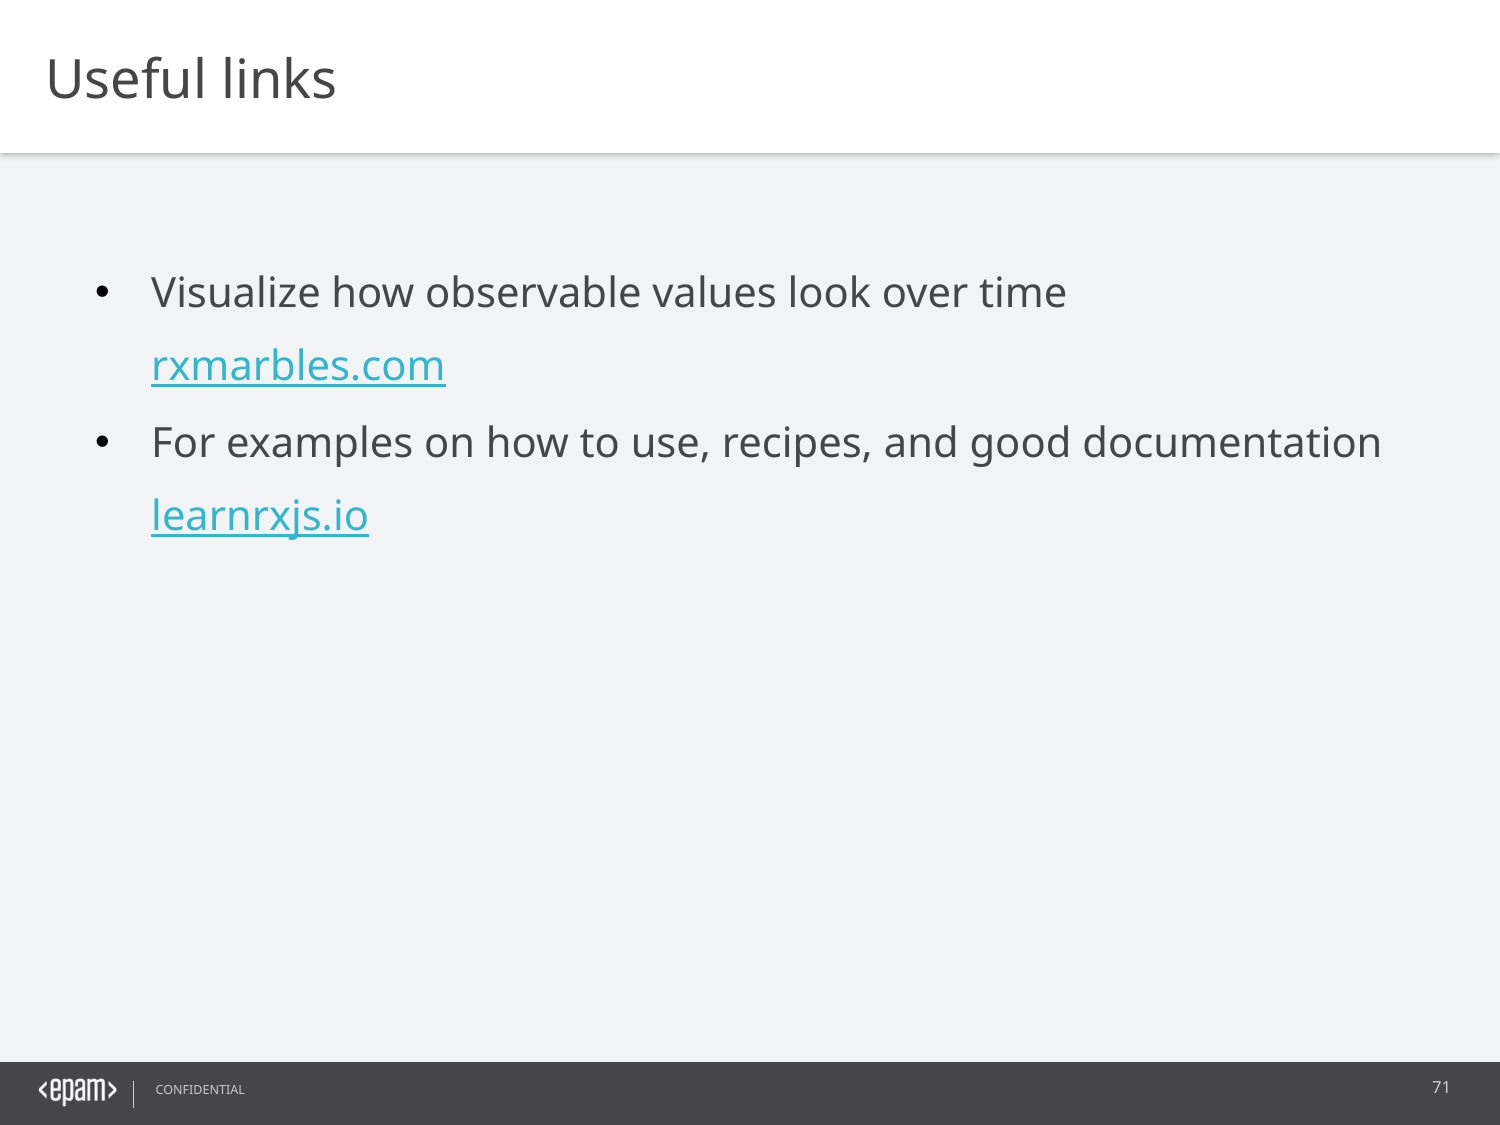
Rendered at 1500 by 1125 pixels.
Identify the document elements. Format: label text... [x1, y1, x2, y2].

list Useful links [0, 0, 1500, 153]
list Visualize how observable values look over time rxmarbles.com For examples on how to use, recipes, and good documentation learnrxjs.io [57, 240, 1395, 952]
picture [38, 1078, 117, 1107]
